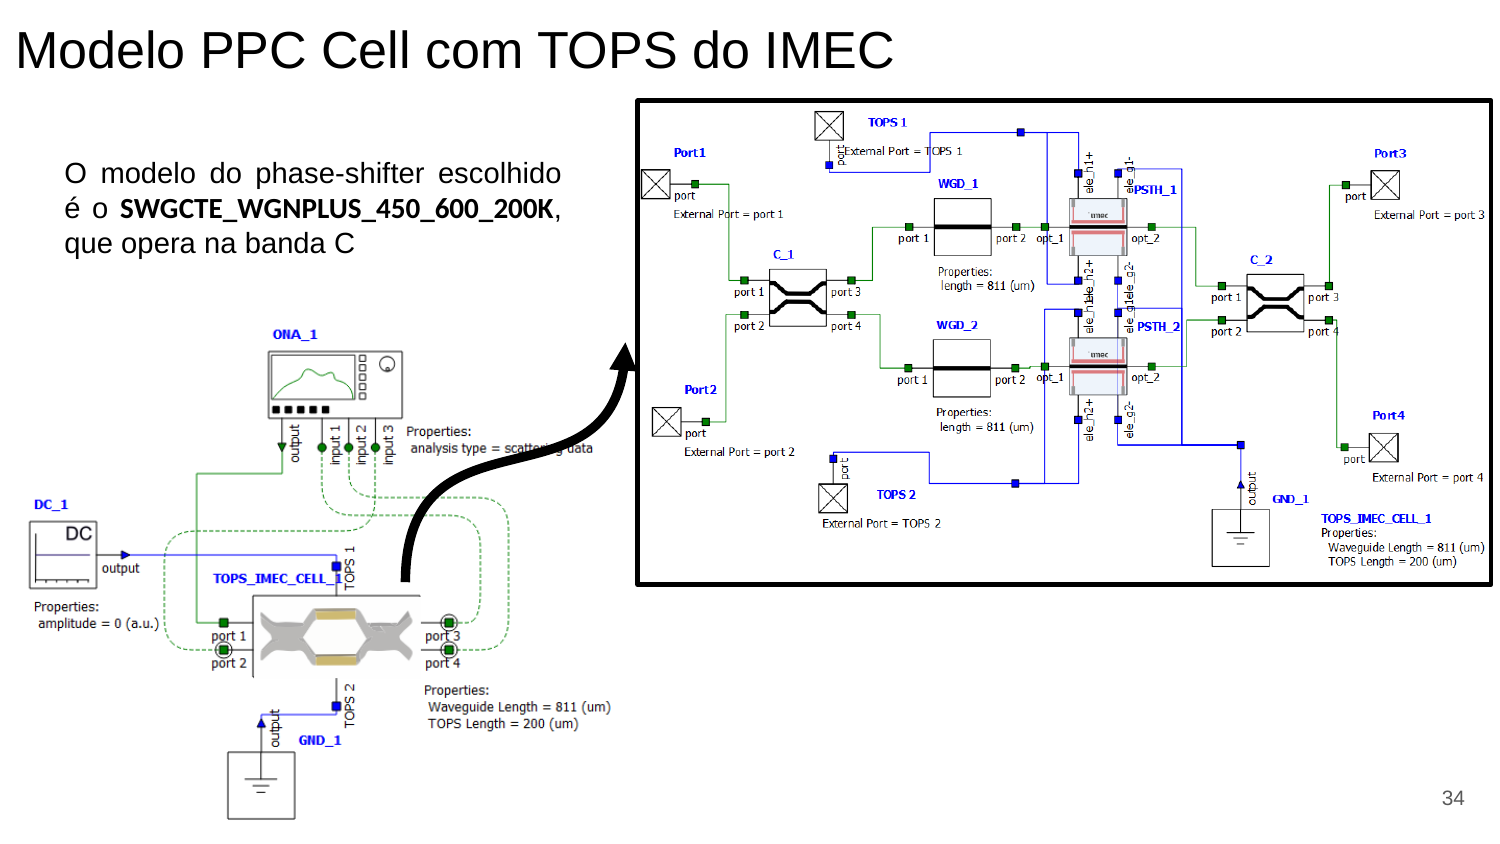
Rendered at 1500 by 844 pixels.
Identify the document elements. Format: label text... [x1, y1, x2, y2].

picture [639, 102, 1489, 583]
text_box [395, 352, 634, 573]
text_box O modelo do phase-shifter escolhido é o SWGCTE_WGNPLUS_450_600_200K, que opera na banda C [49, 146, 577, 267]
text_box Modelo PPC Cell com TOPS do IMEC [0, 0, 1449, 95]
slide_number 34 [1389, 764, 1480, 830]
picture [11, 314, 616, 844]
